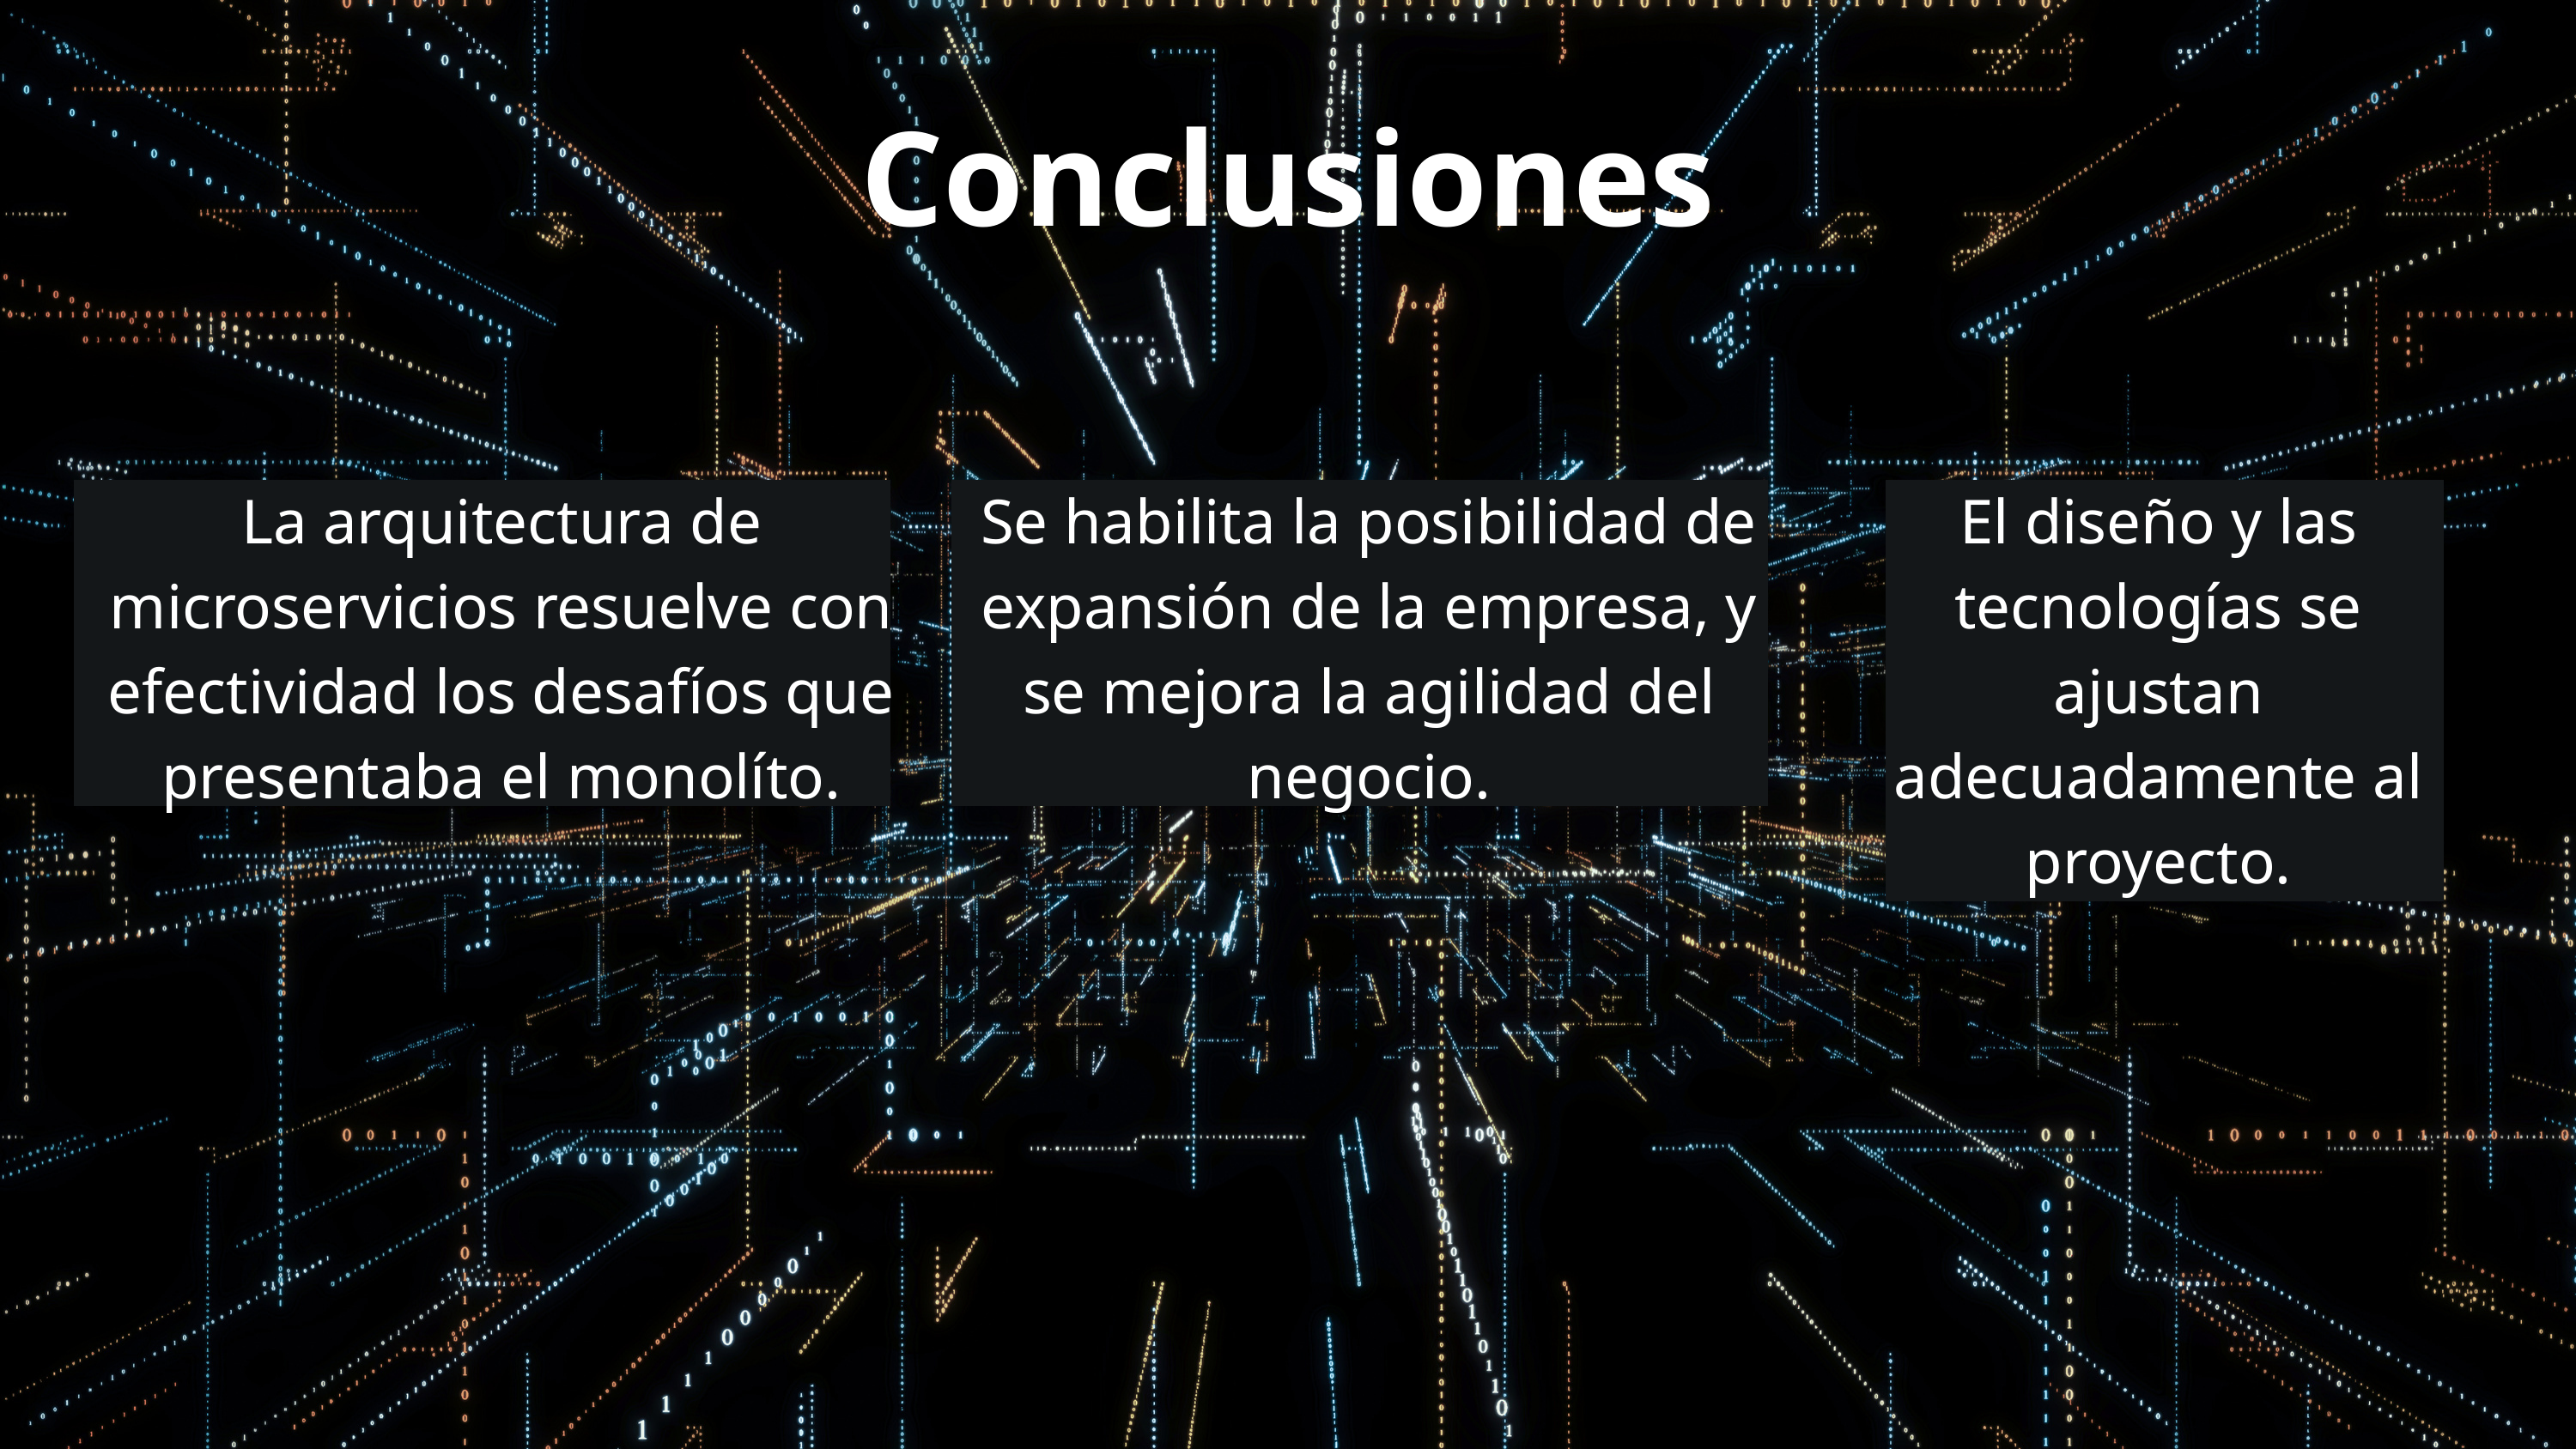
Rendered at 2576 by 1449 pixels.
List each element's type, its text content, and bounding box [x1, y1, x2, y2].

text_box [0, 0, 2576, 1449]
text_box Conclusiones [860, 70, 1716, 252]
text_box La arquitectura de microservicios resuelve con efectividad los desafíos que presentaba el monolíto. [73, 470, 930, 811]
text_box El diseño y las tecnologías se ajustan adecuadamente al proyecto. [1886, 470, 2432, 479]
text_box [1886, 479, 2445, 901]
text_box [951, 479, 1769, 806]
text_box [73, 479, 891, 806]
text_box Se habilita la posibilidad de expansión de la empresa, y se mejora la agilidad del negocio. [969, 470, 1769, 479]
